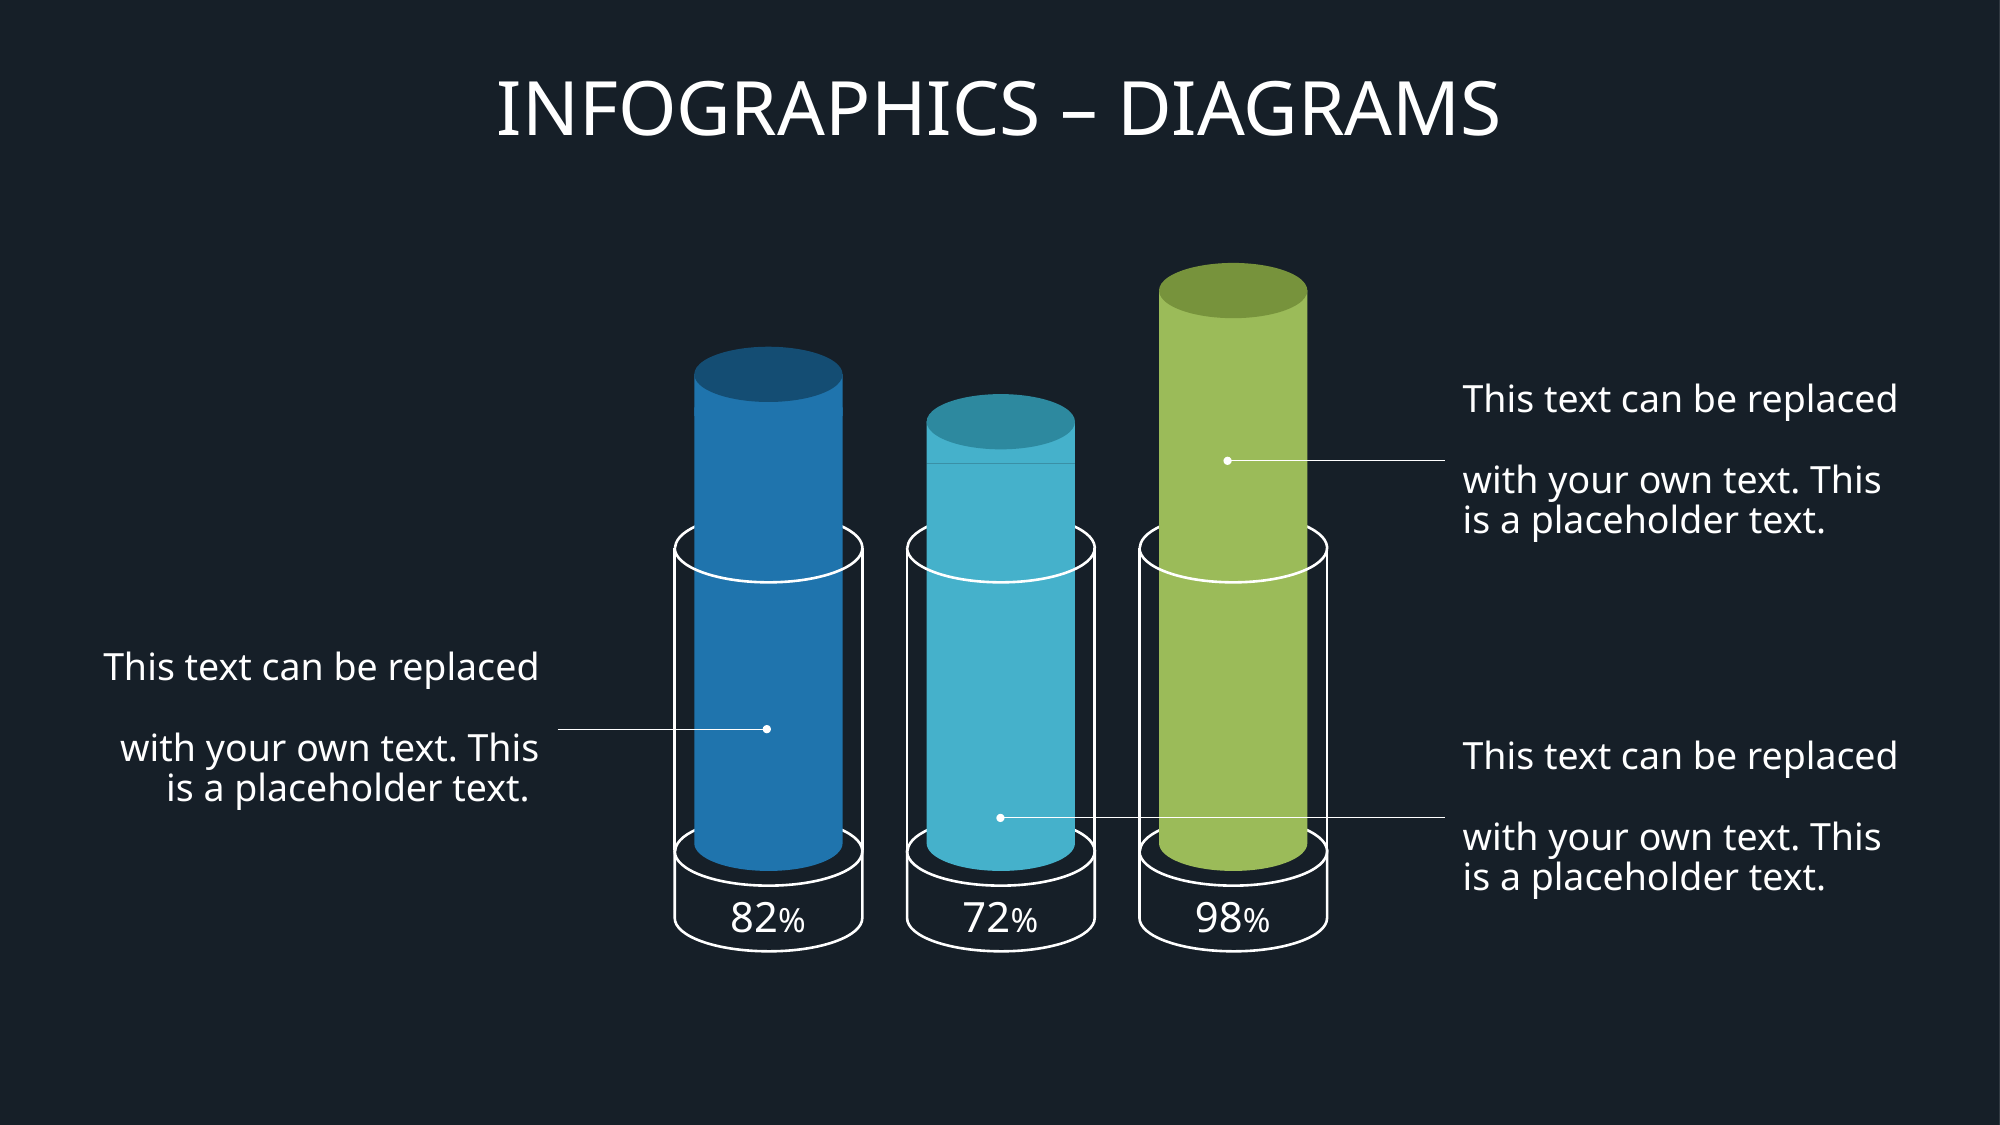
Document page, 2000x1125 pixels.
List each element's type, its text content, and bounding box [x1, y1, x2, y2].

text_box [1138, 262, 1328, 817]
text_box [1138, 826, 1328, 952]
text_box [0, 0, 2000, 1125]
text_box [905, 393, 1095, 952]
title Infographics – Diagrams [88, 70, 1911, 248]
text_box This text can be replaced with your own text. This is a placeholder text. [95, 640, 560, 818]
text_box This text can be replaced with your own text. This is a placeholder text. [1443, 729, 1908, 907]
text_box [673, 346, 863, 952]
text_box This text can be replaced with your own text. This is a placeholder text. [1443, 372, 1908, 550]
